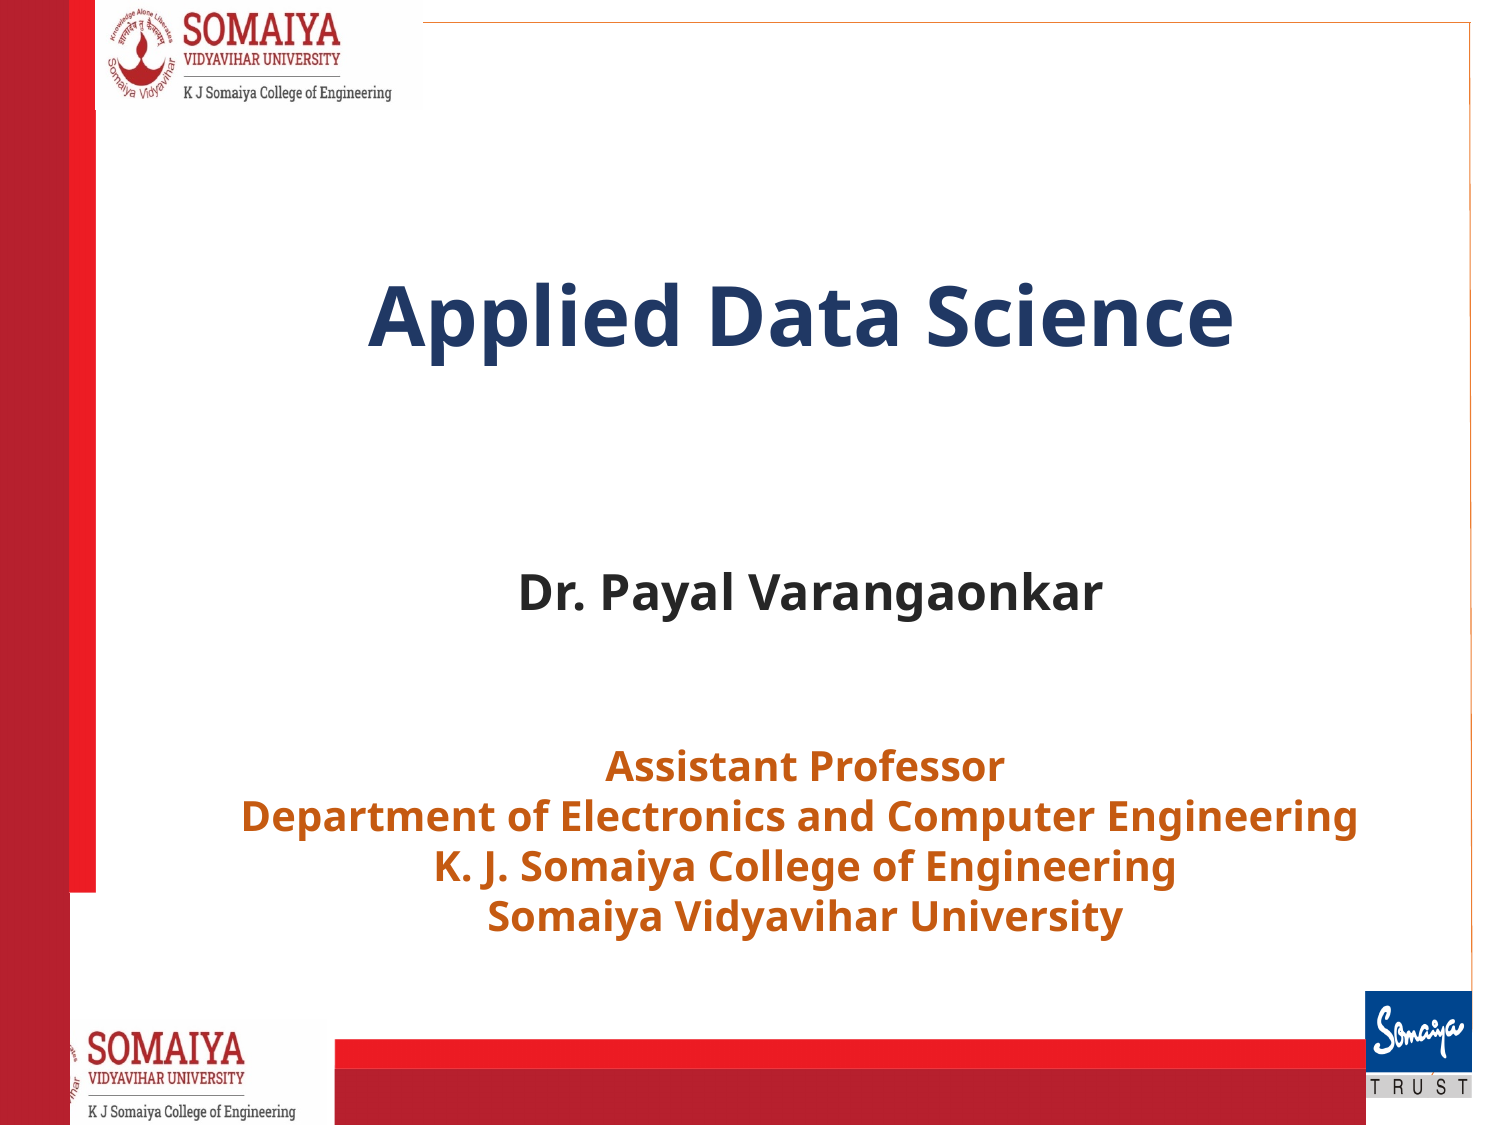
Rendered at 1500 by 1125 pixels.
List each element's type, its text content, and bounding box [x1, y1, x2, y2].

subtitle Assistant Professor Department of Electronics and Computer Engineering K. J. Somaiya College of Engineering Somaiya Vidyavihar University [171, 732, 1440, 1020]
text_box Dr. Payal Varangaonkar [258, 553, 1377, 628]
picture [0, 0, 423, 1125]
picture [335, 1040, 1365, 1125]
title Applied Data Science [164, 267, 1440, 509]
picture [1365, 991, 1472, 1098]
